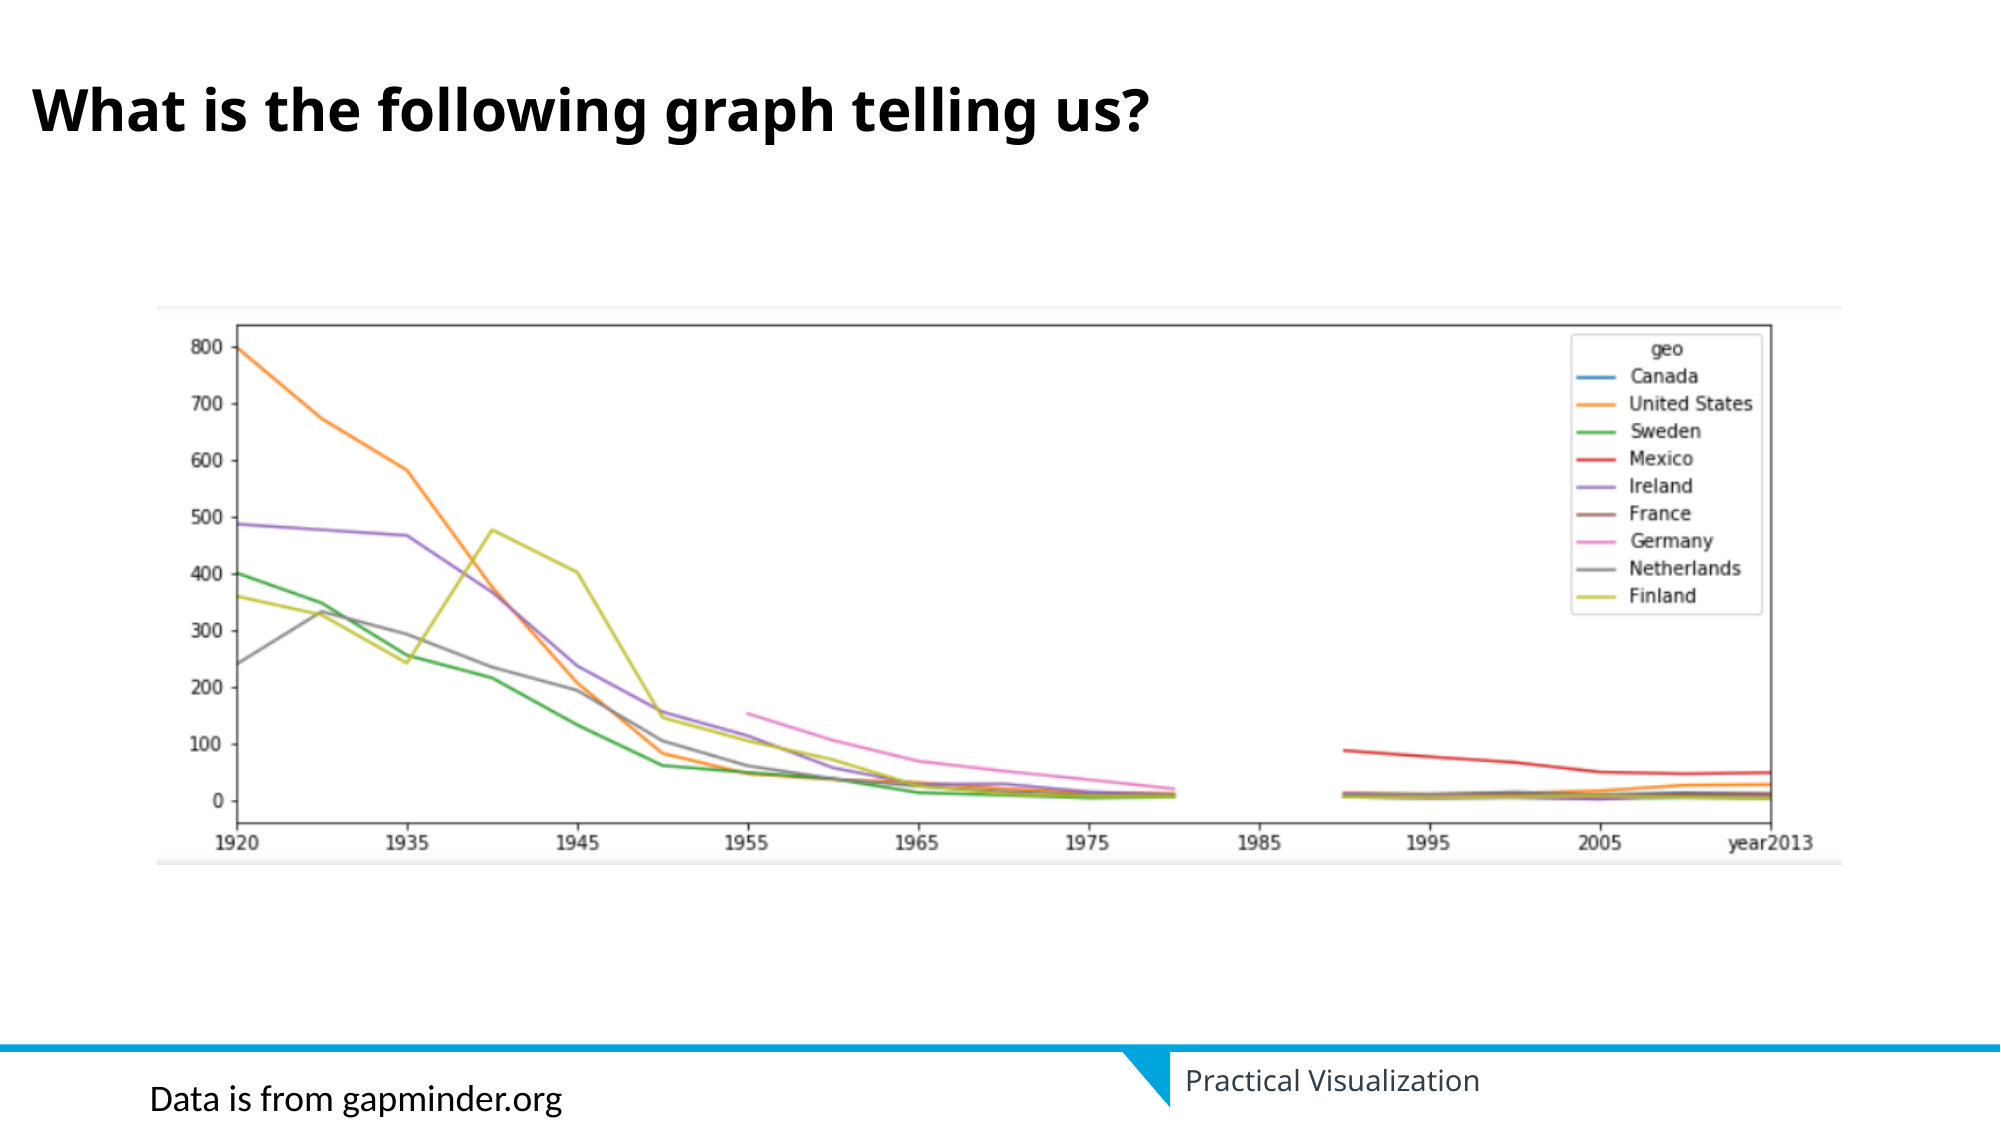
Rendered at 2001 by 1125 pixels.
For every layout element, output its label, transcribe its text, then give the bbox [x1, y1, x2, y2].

list Practical Visualization [1170, 1065, 2000, 1125]
list What is the following graph telling us? [17, 31, 1991, 1040]
text_box Data is from gapminder.org [134, 1066, 578, 1125]
picture [157, 306, 1842, 866]
